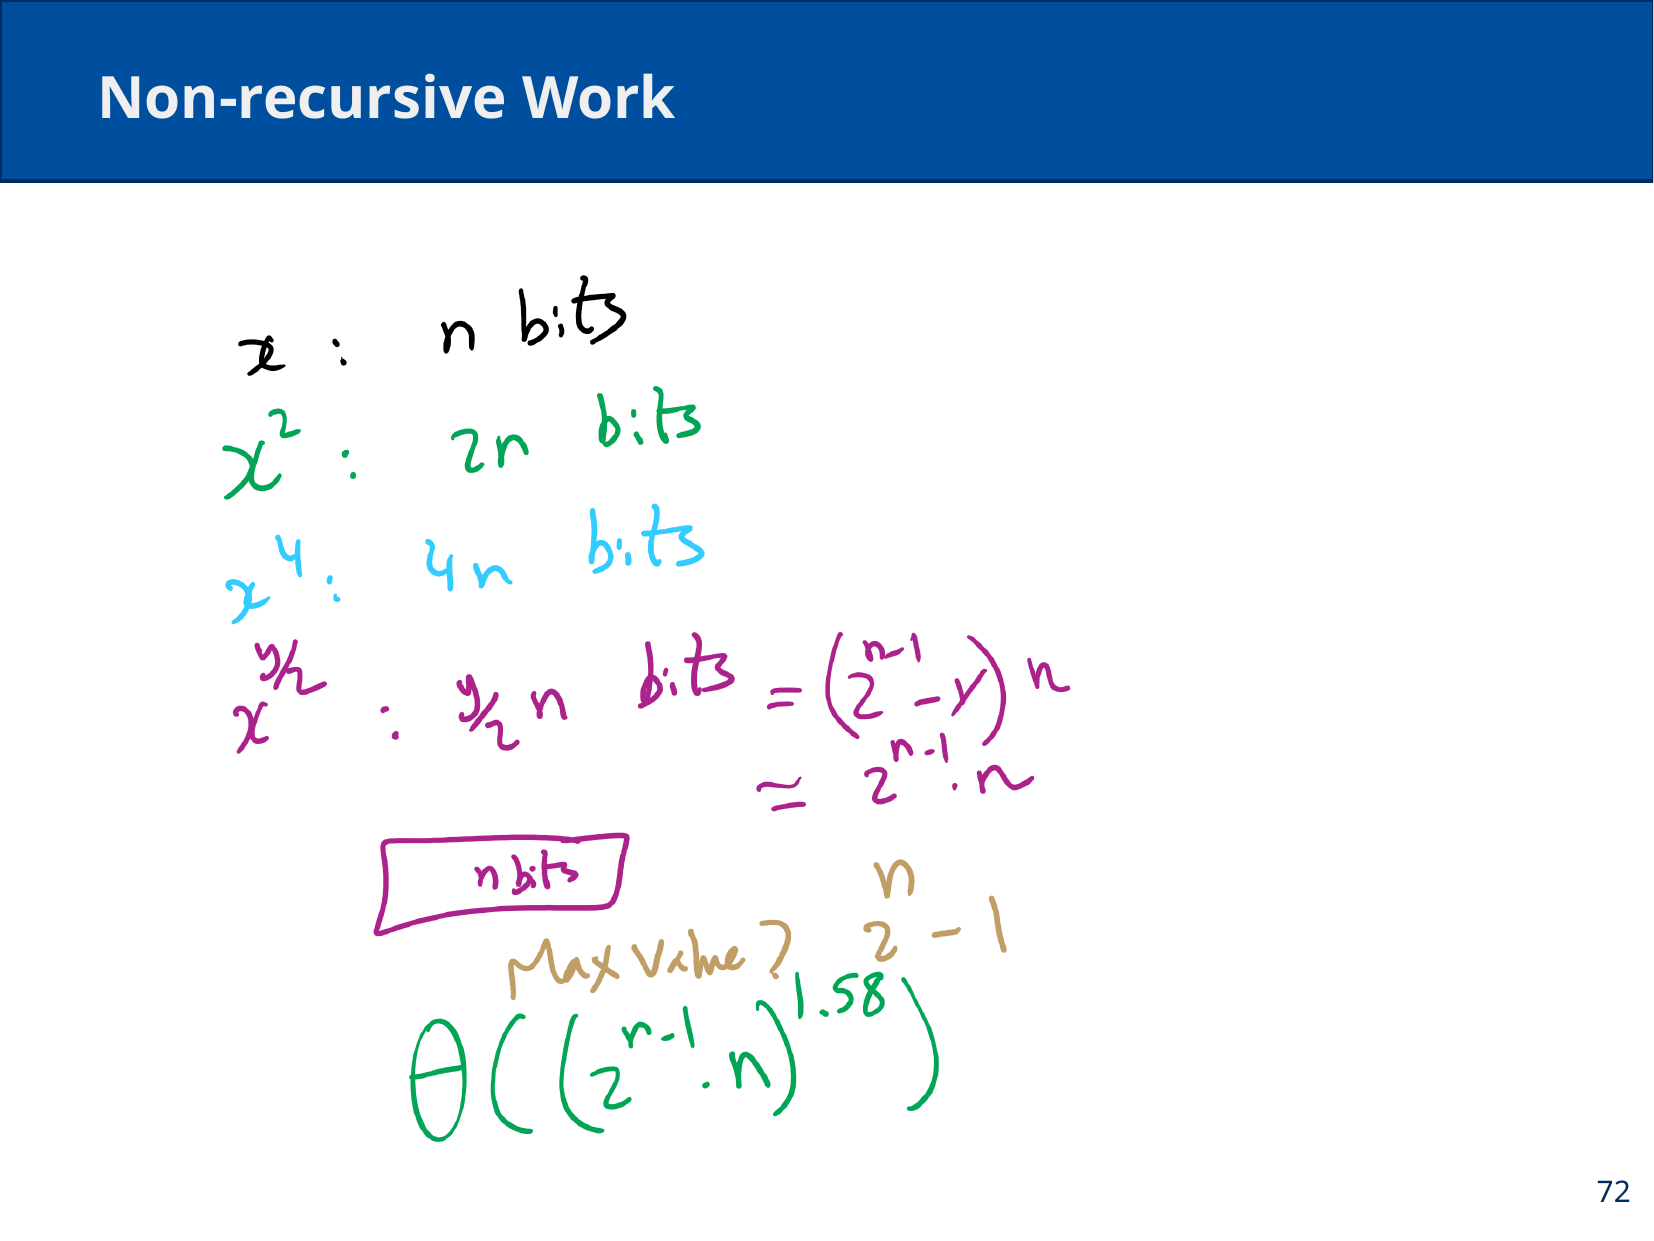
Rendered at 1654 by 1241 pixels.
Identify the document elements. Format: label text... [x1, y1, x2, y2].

title Non-recursive Work [82, 35, 1571, 146]
slide_number 72 [1546, 1145, 1647, 1241]
picture [208, 261, 1556, 1160]
